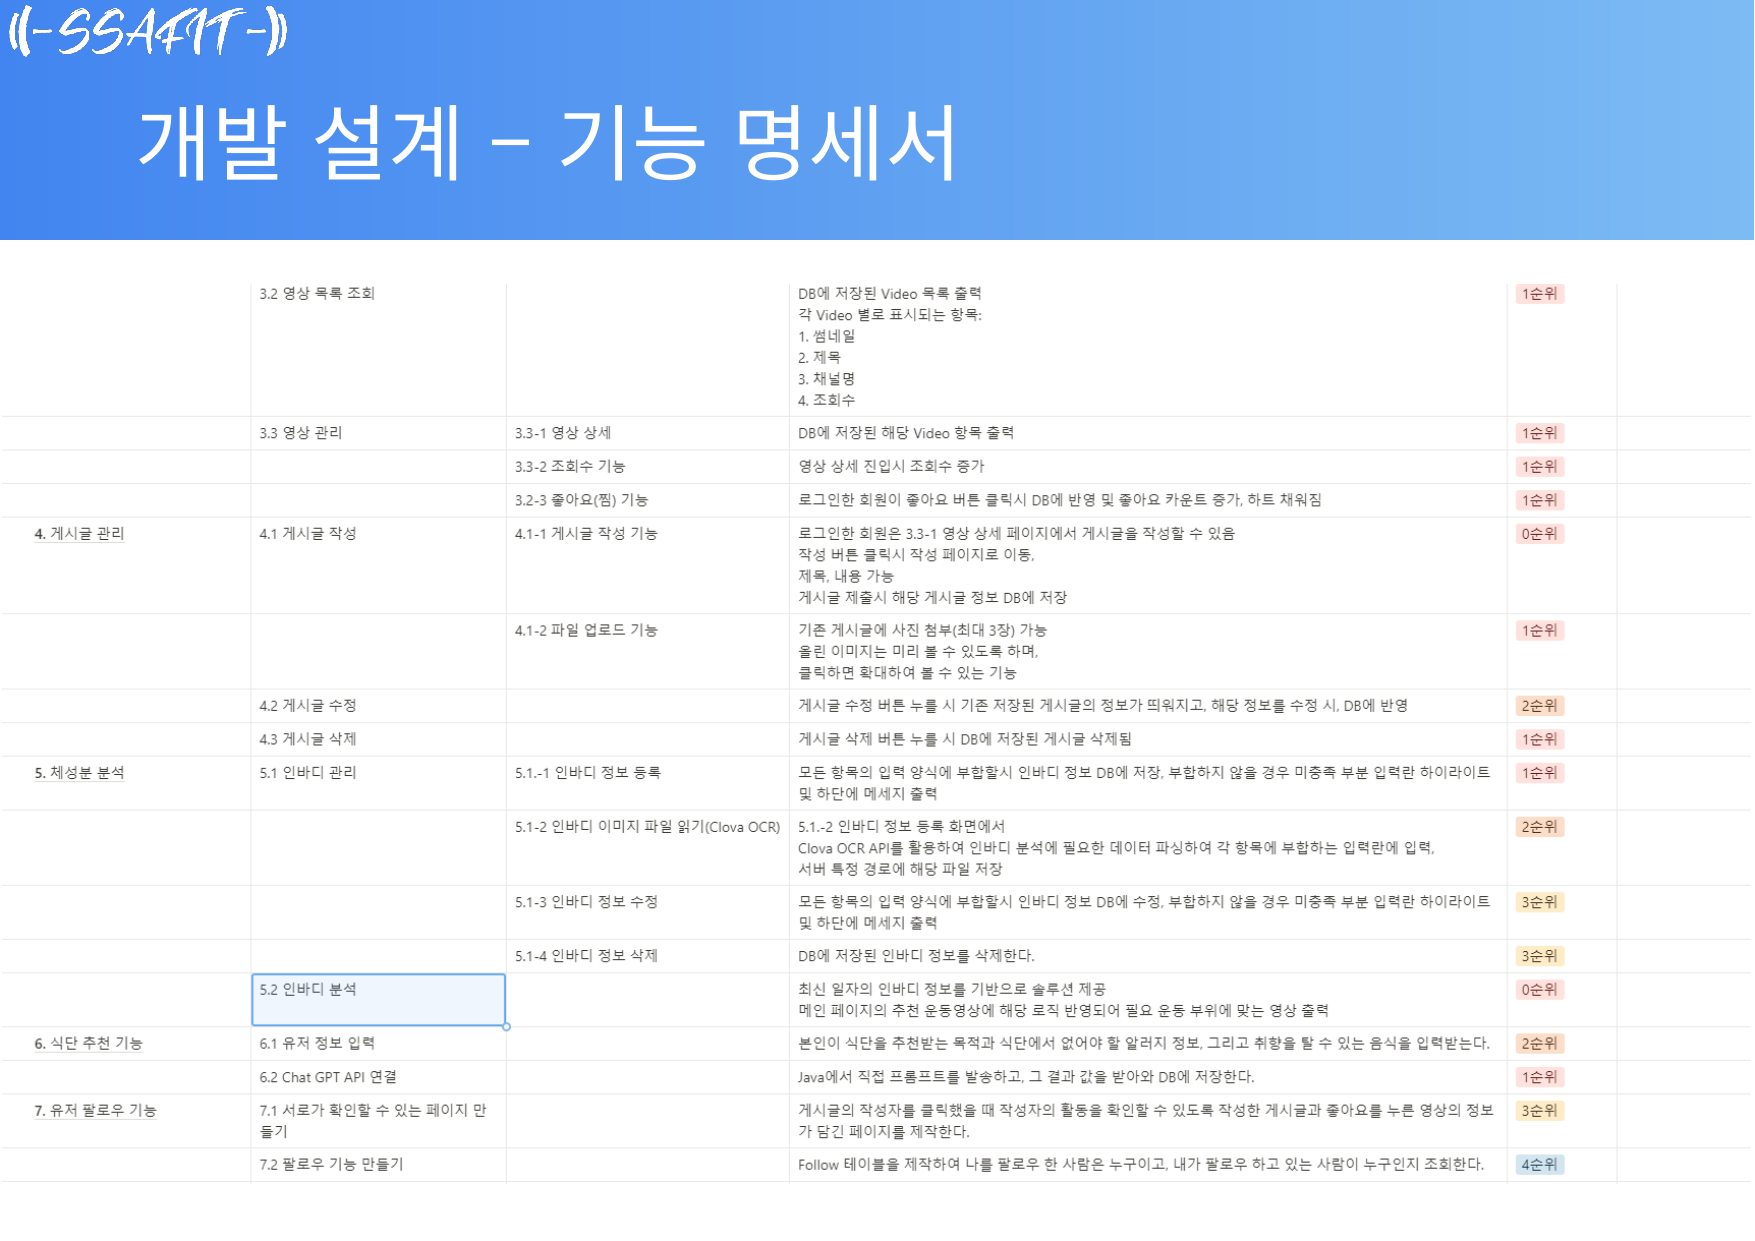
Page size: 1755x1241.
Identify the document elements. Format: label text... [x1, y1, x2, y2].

picture [0, 283, 1755, 1185]
picture [9, 5, 287, 57]
title 개발 설계 – 기능 명세서 [120, 56, 1634, 240]
